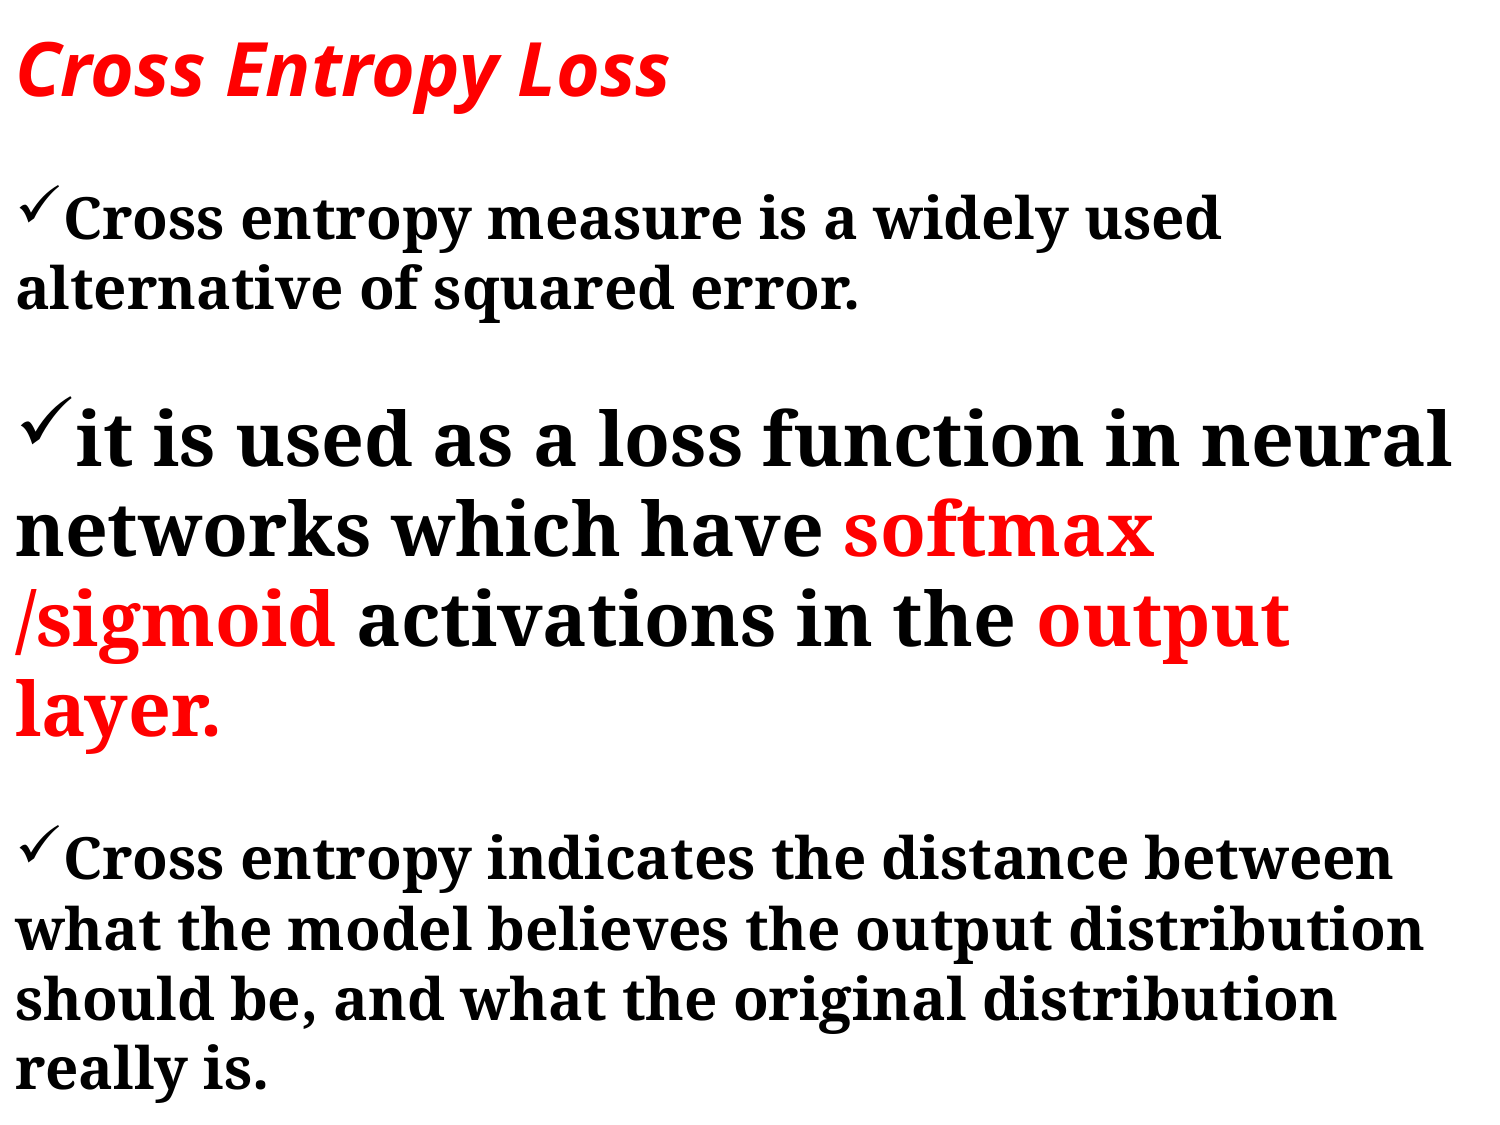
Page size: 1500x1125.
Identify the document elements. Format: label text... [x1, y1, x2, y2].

text_box Cross Entropy Loss Cross entropy measure is a widely used alternative of squared error. it is used as a loss function in neural networks which have softmax /sigmoid activations in the output layer. Cross entropy indicates the distance between what the model believes the output distribution should be, and what the original distribution really is. [0, 0, 1500, 1125]
